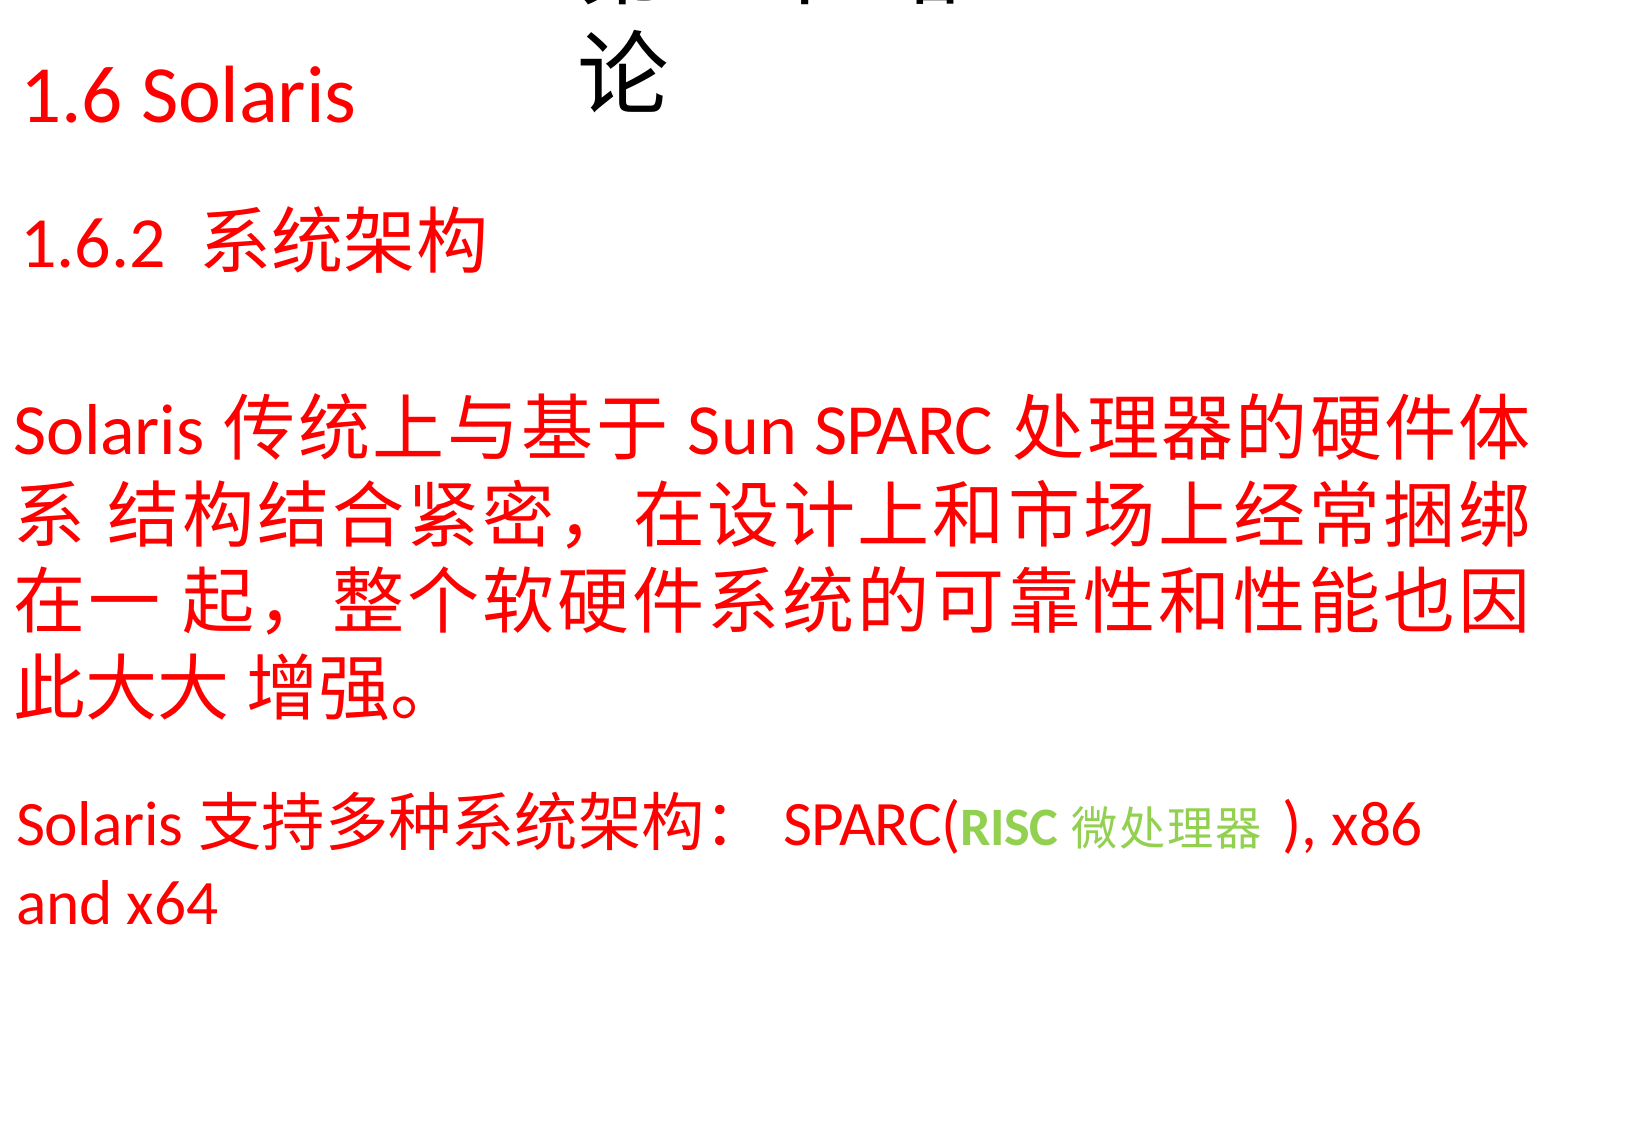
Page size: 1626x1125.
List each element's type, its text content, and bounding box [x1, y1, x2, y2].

title 第1章 绪论 [575, 0, 1050, 39]
text_box 1.6 Solaris 1.6.2 系统架构 Solaris传统上与基于Sun SPARC处理器的硬件体系 结构结合紧密，在设计上和市场上经常捆绑在一 起，整个软硬件系统的可靠性和性能也因此大大 增强。 Solaris支持多种系统架构：SPARC(RISC微处理器), x86 and x64 [10, 39, 1612, 938]
